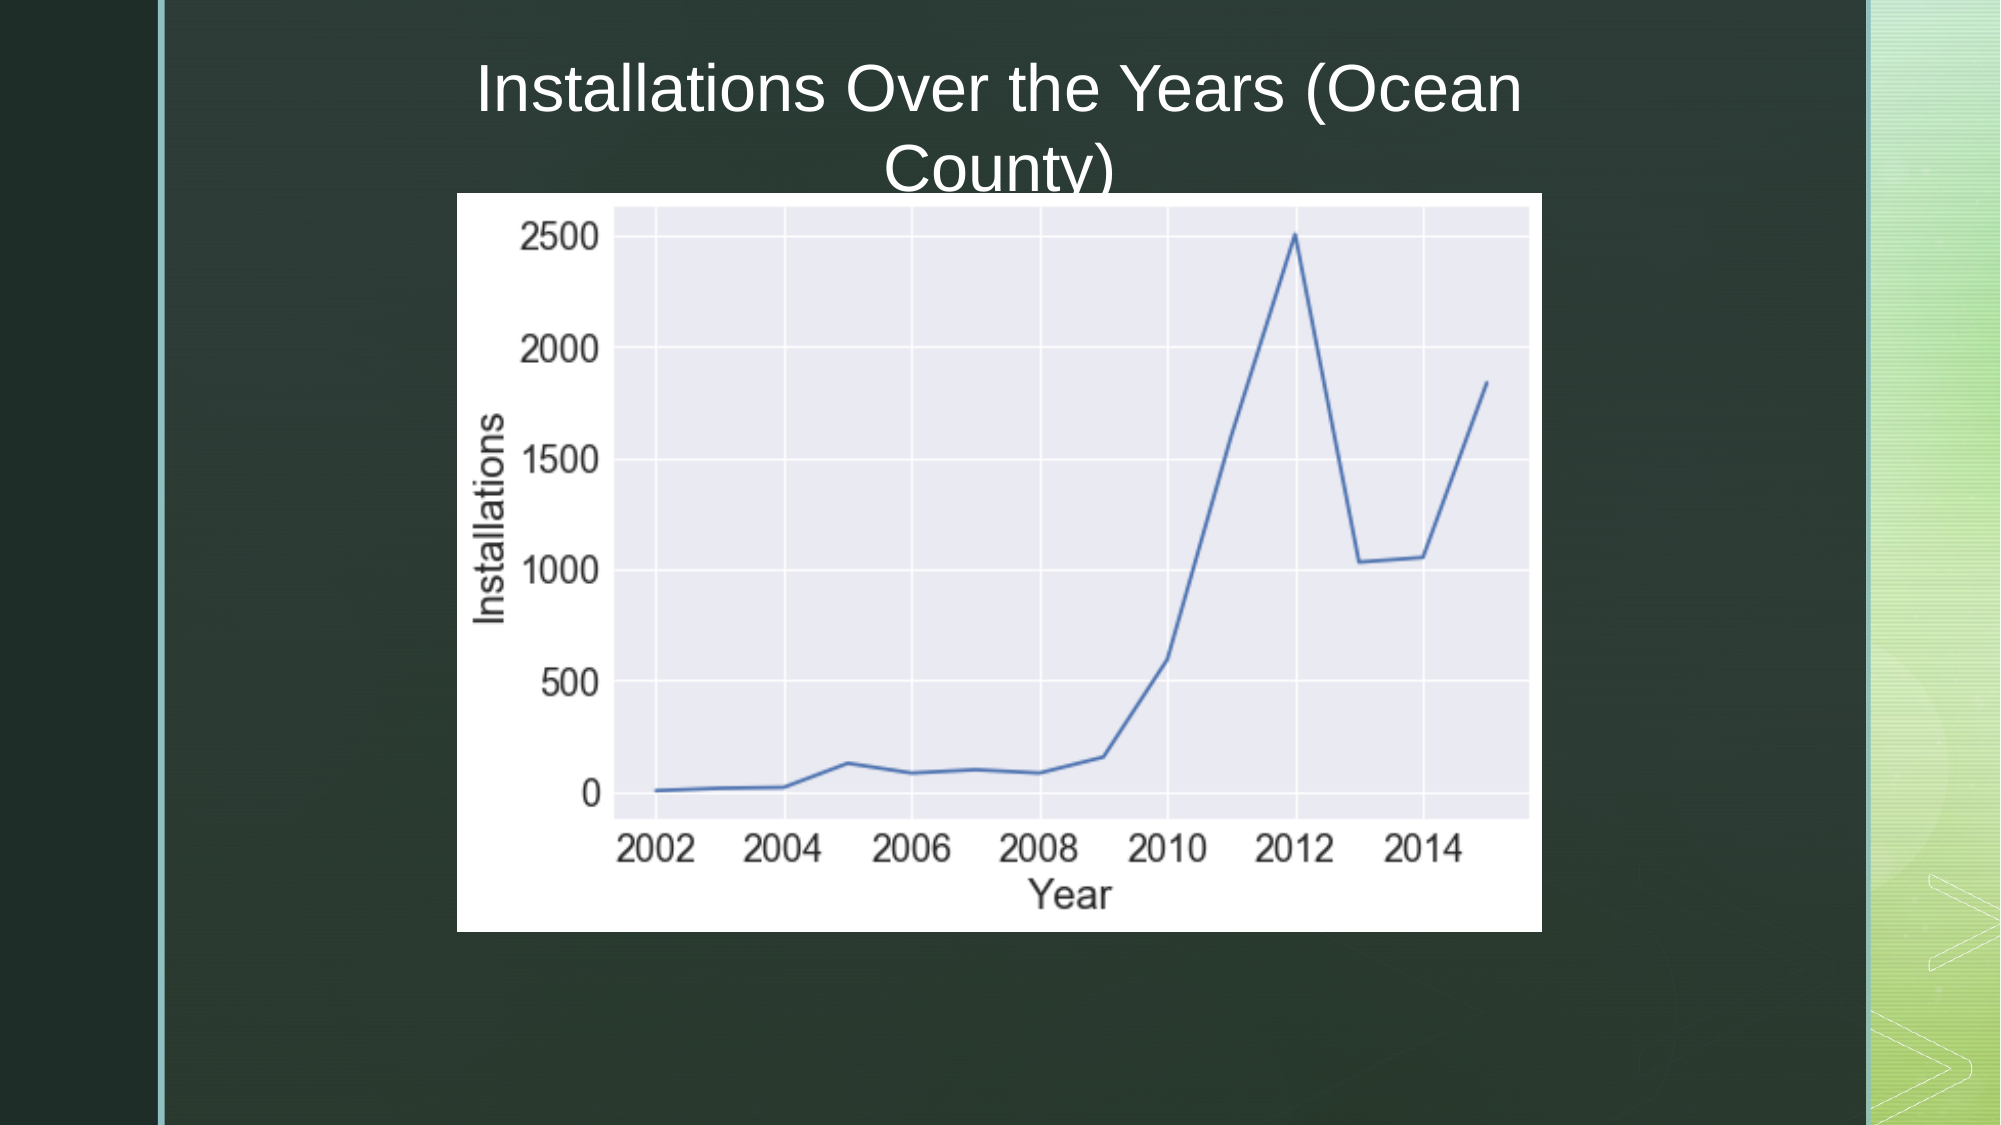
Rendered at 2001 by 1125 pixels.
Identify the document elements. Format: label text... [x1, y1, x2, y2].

text_box Installations Over the Years (Ocean County) [335, 37, 1665, 213]
picture [1871, 0, 2001, 1125]
picture [457, 192, 1543, 932]
